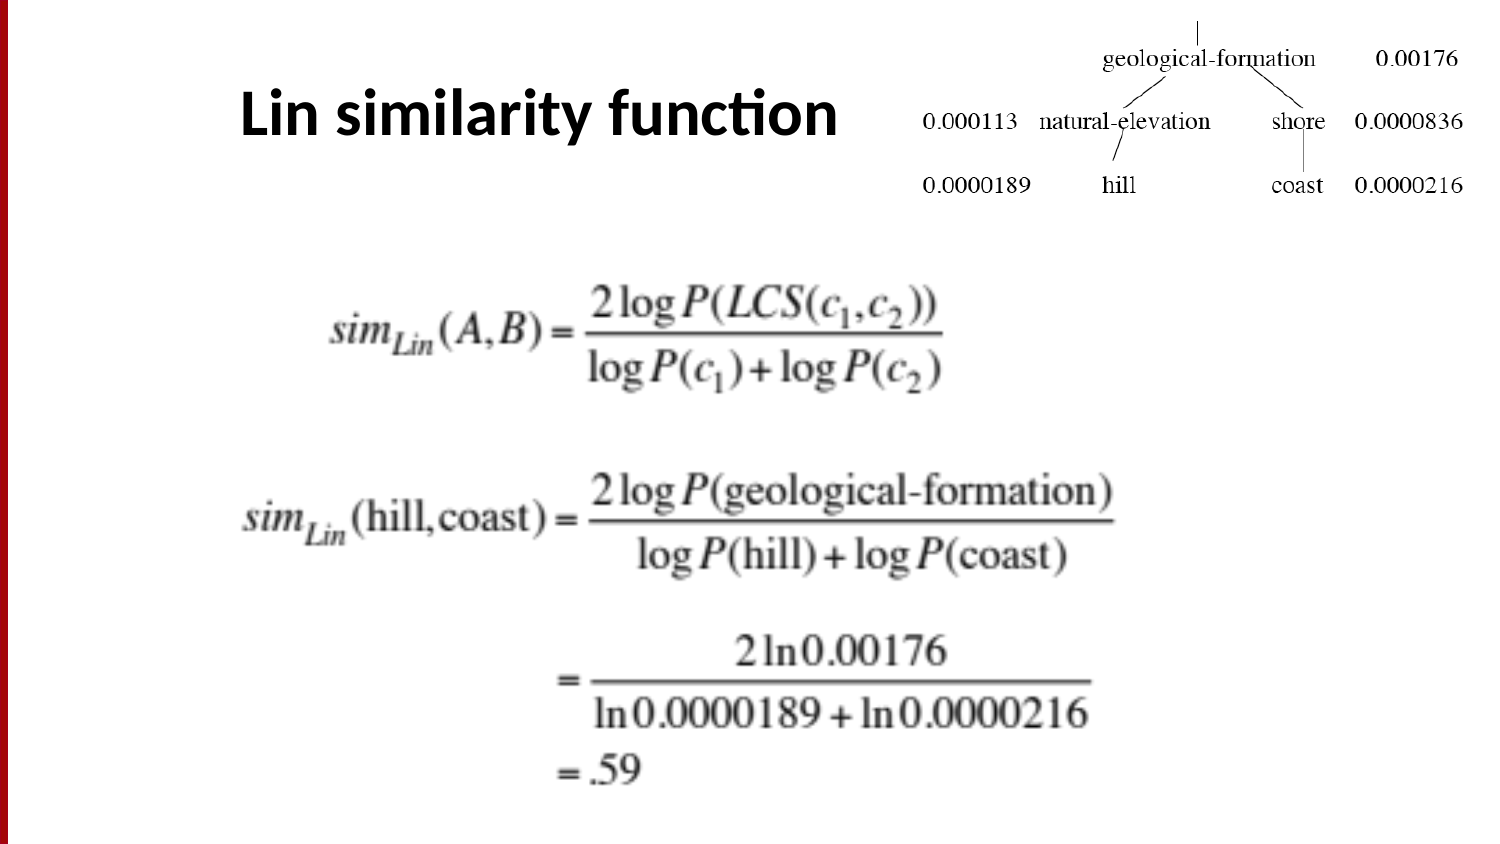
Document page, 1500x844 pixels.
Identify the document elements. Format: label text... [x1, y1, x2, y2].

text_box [237, 459, 1120, 585]
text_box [552, 621, 1101, 792]
title Lin similarity function [225, 34, 907, 157]
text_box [324, 271, 947, 398]
picture [912, 21, 1475, 200]
